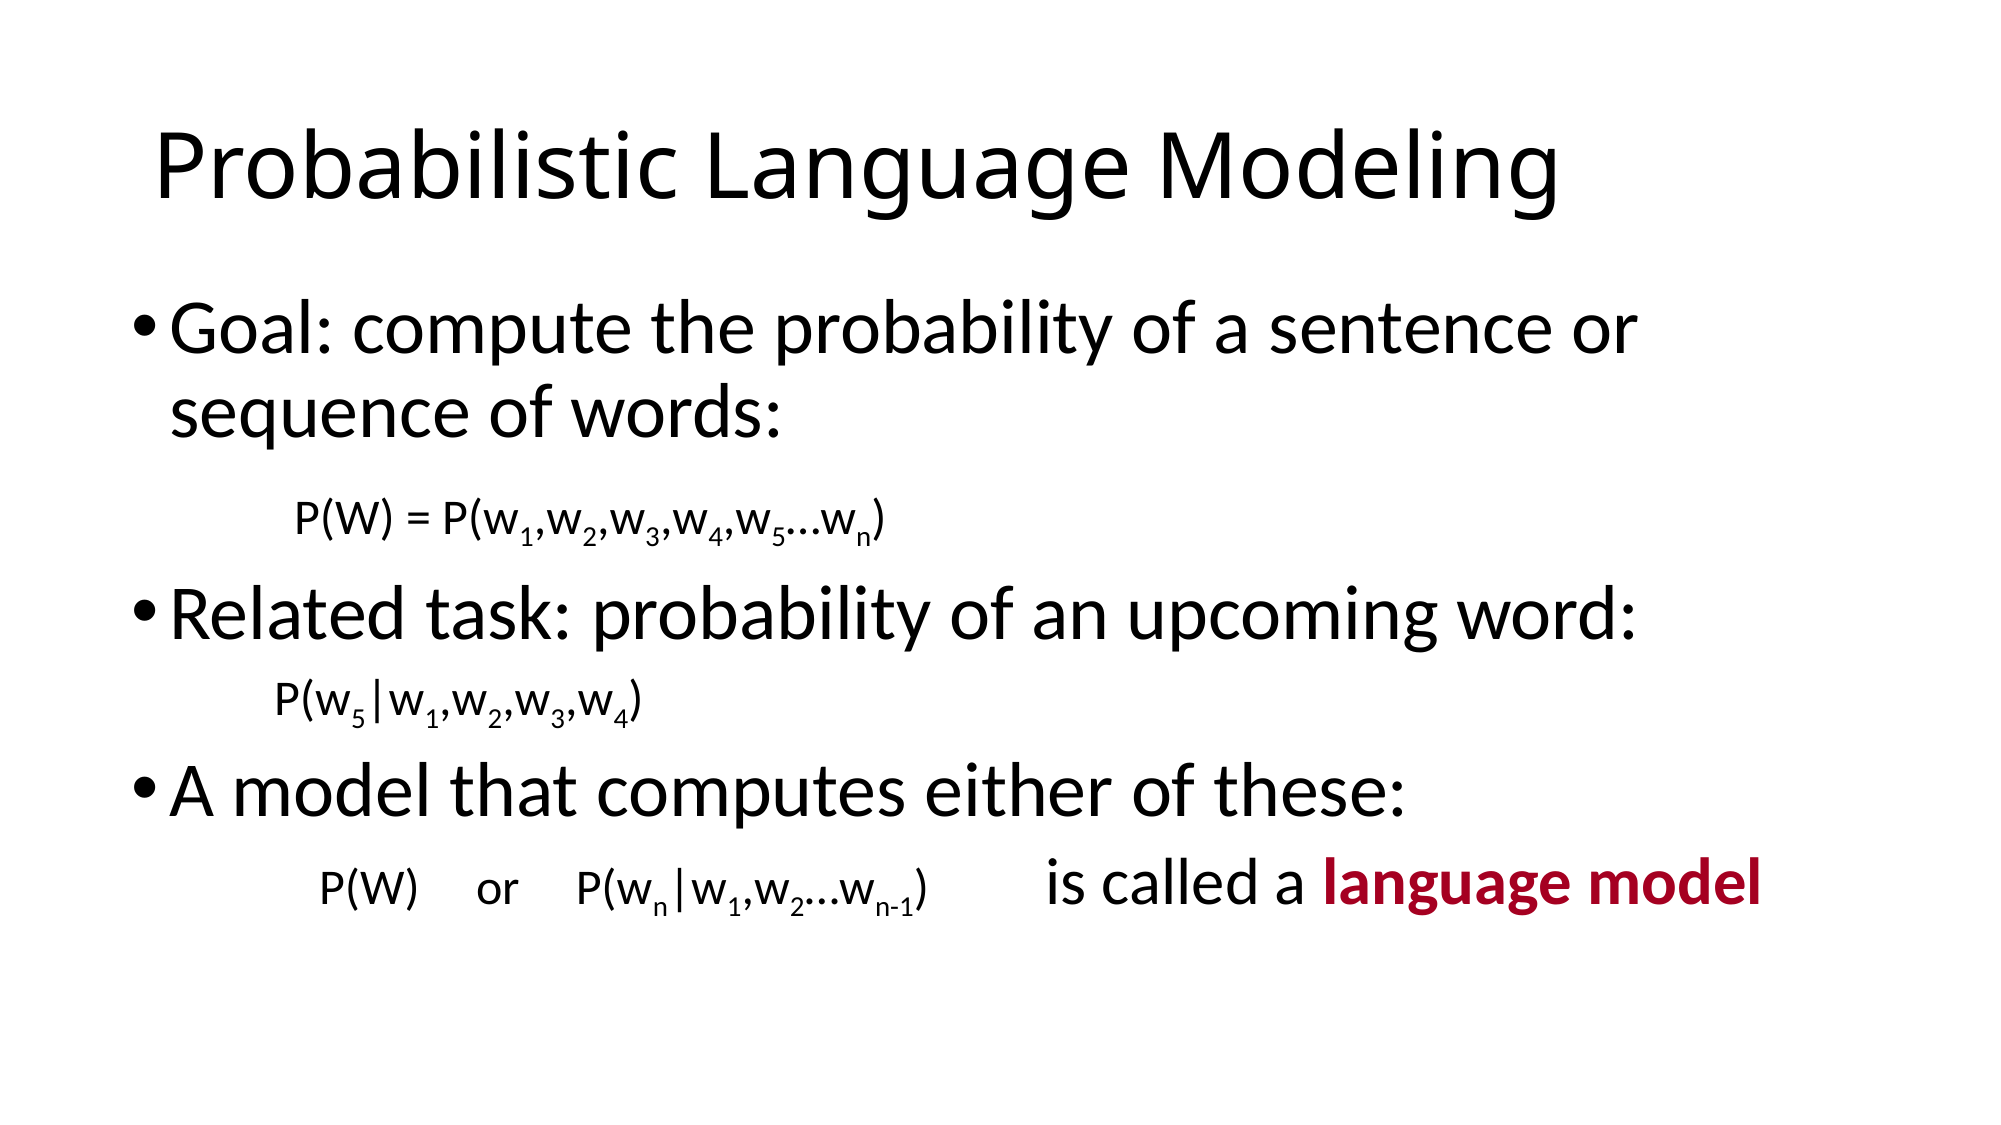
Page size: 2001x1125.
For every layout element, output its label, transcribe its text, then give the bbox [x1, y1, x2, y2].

title Probabilistic Language Modeling [137, 59, 1863, 278]
list Goal: compute the probability of a sentence or sequence of words: P(W) = P(w1,w2,w3,w4,w5…wn) Related task: probability of an upcoming word: P(w5|w1,w2,w3,w4) A model that computes either of these: P(W) or P(wn|w1,w2…wn-1) is called a language model [116, 279, 1934, 1009]
